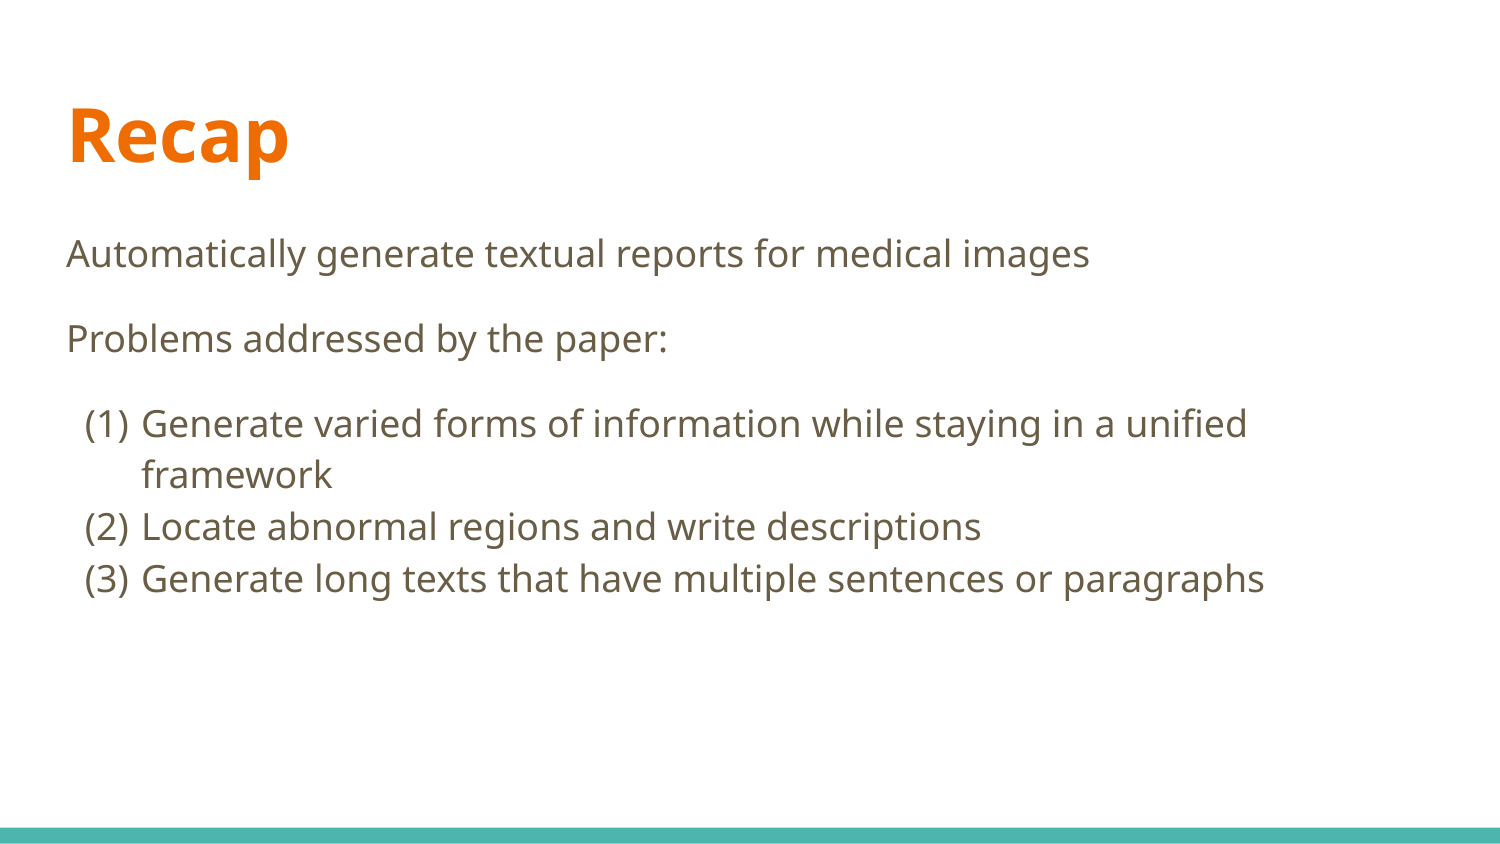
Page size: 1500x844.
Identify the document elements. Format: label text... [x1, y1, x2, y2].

list Automatically generate textual reports for medical images Problems addressed by the paper: Generate varied forms of information while staying in a unified framework Locate abnormal regions and write descriptions Generate long texts that have multiple sentences or paragraphs [51, 207, 1449, 750]
title Recap [51, 72, 1449, 189]
